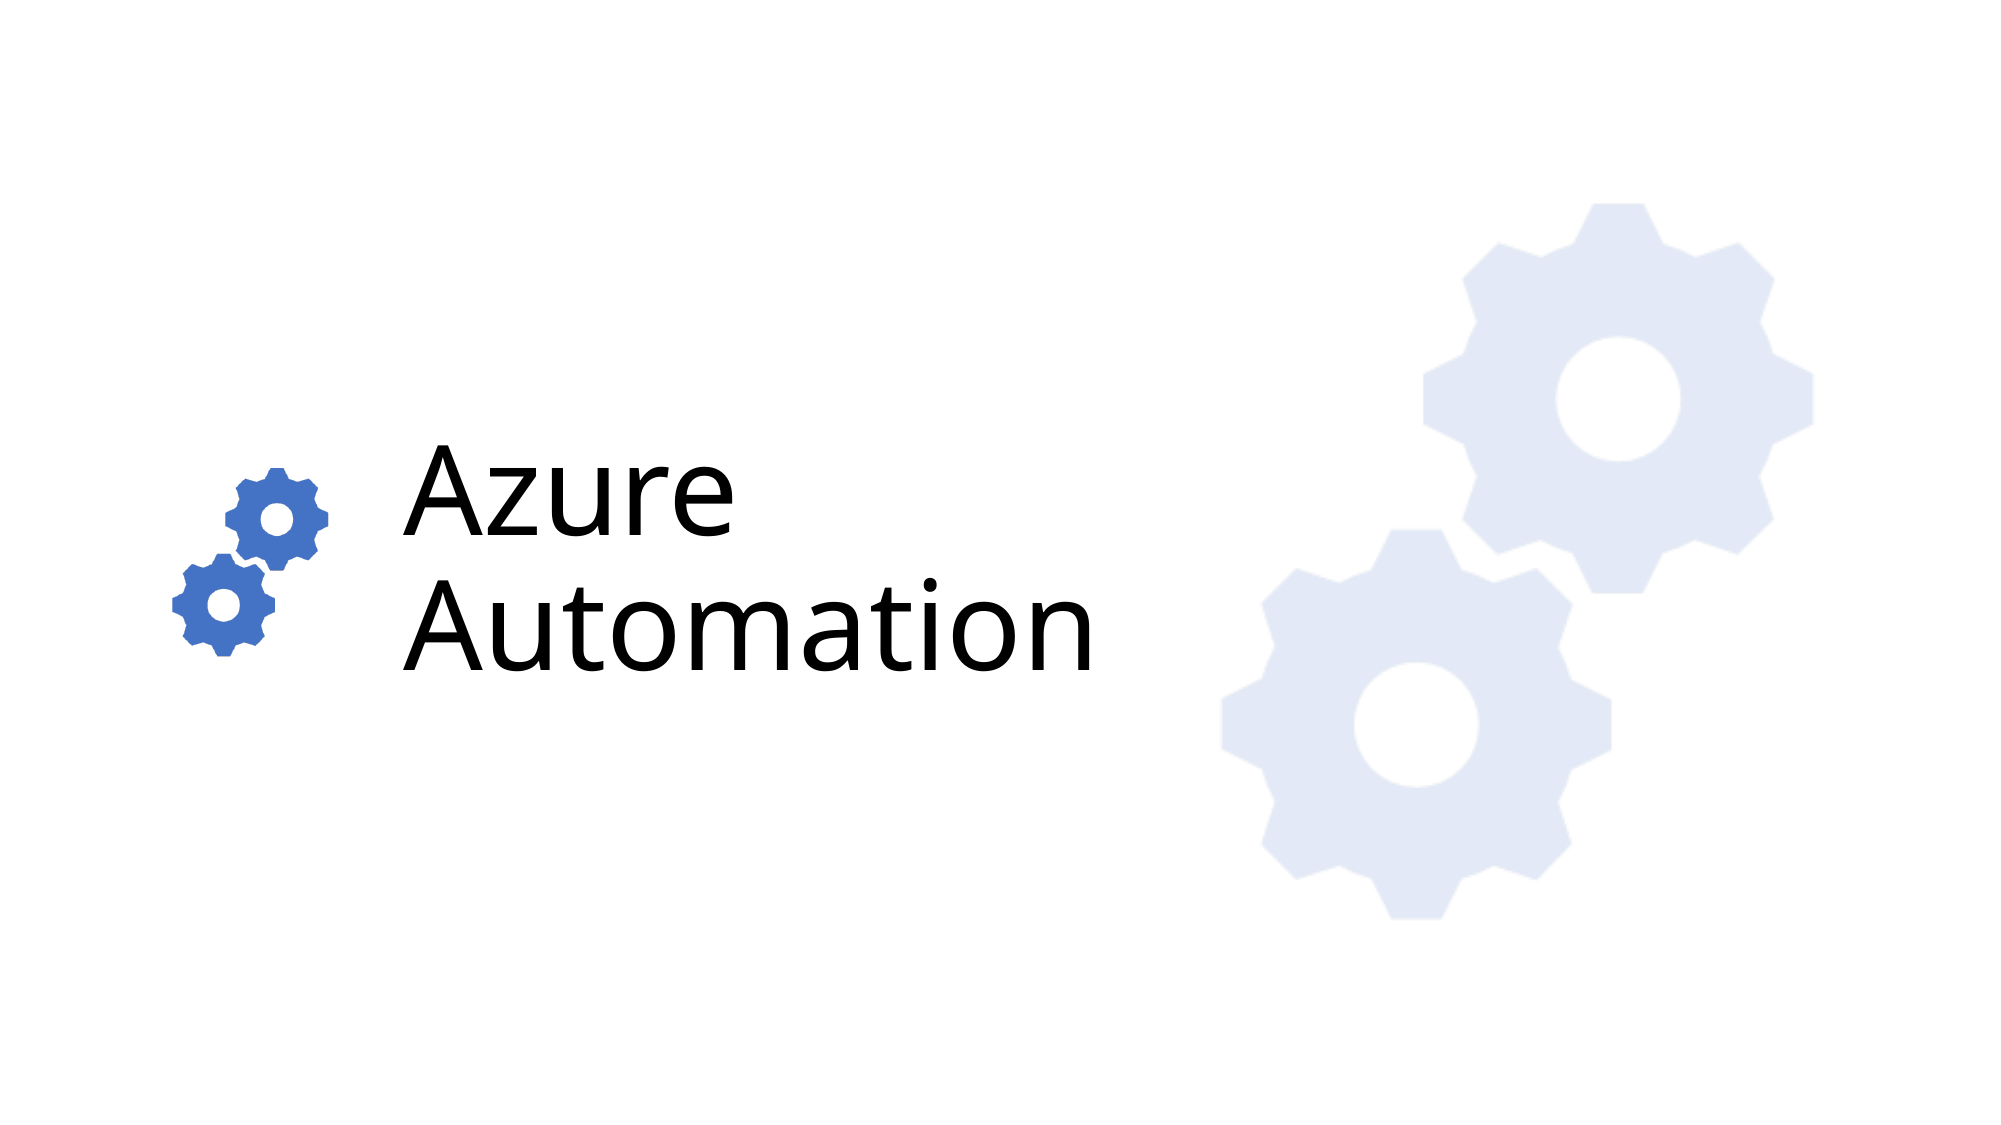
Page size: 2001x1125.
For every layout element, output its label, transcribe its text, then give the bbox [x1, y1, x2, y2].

picture [137, 449, 363, 675]
title Azure Automation [388, 358, 1089, 767]
picture [1089, 133, 1947, 992]
